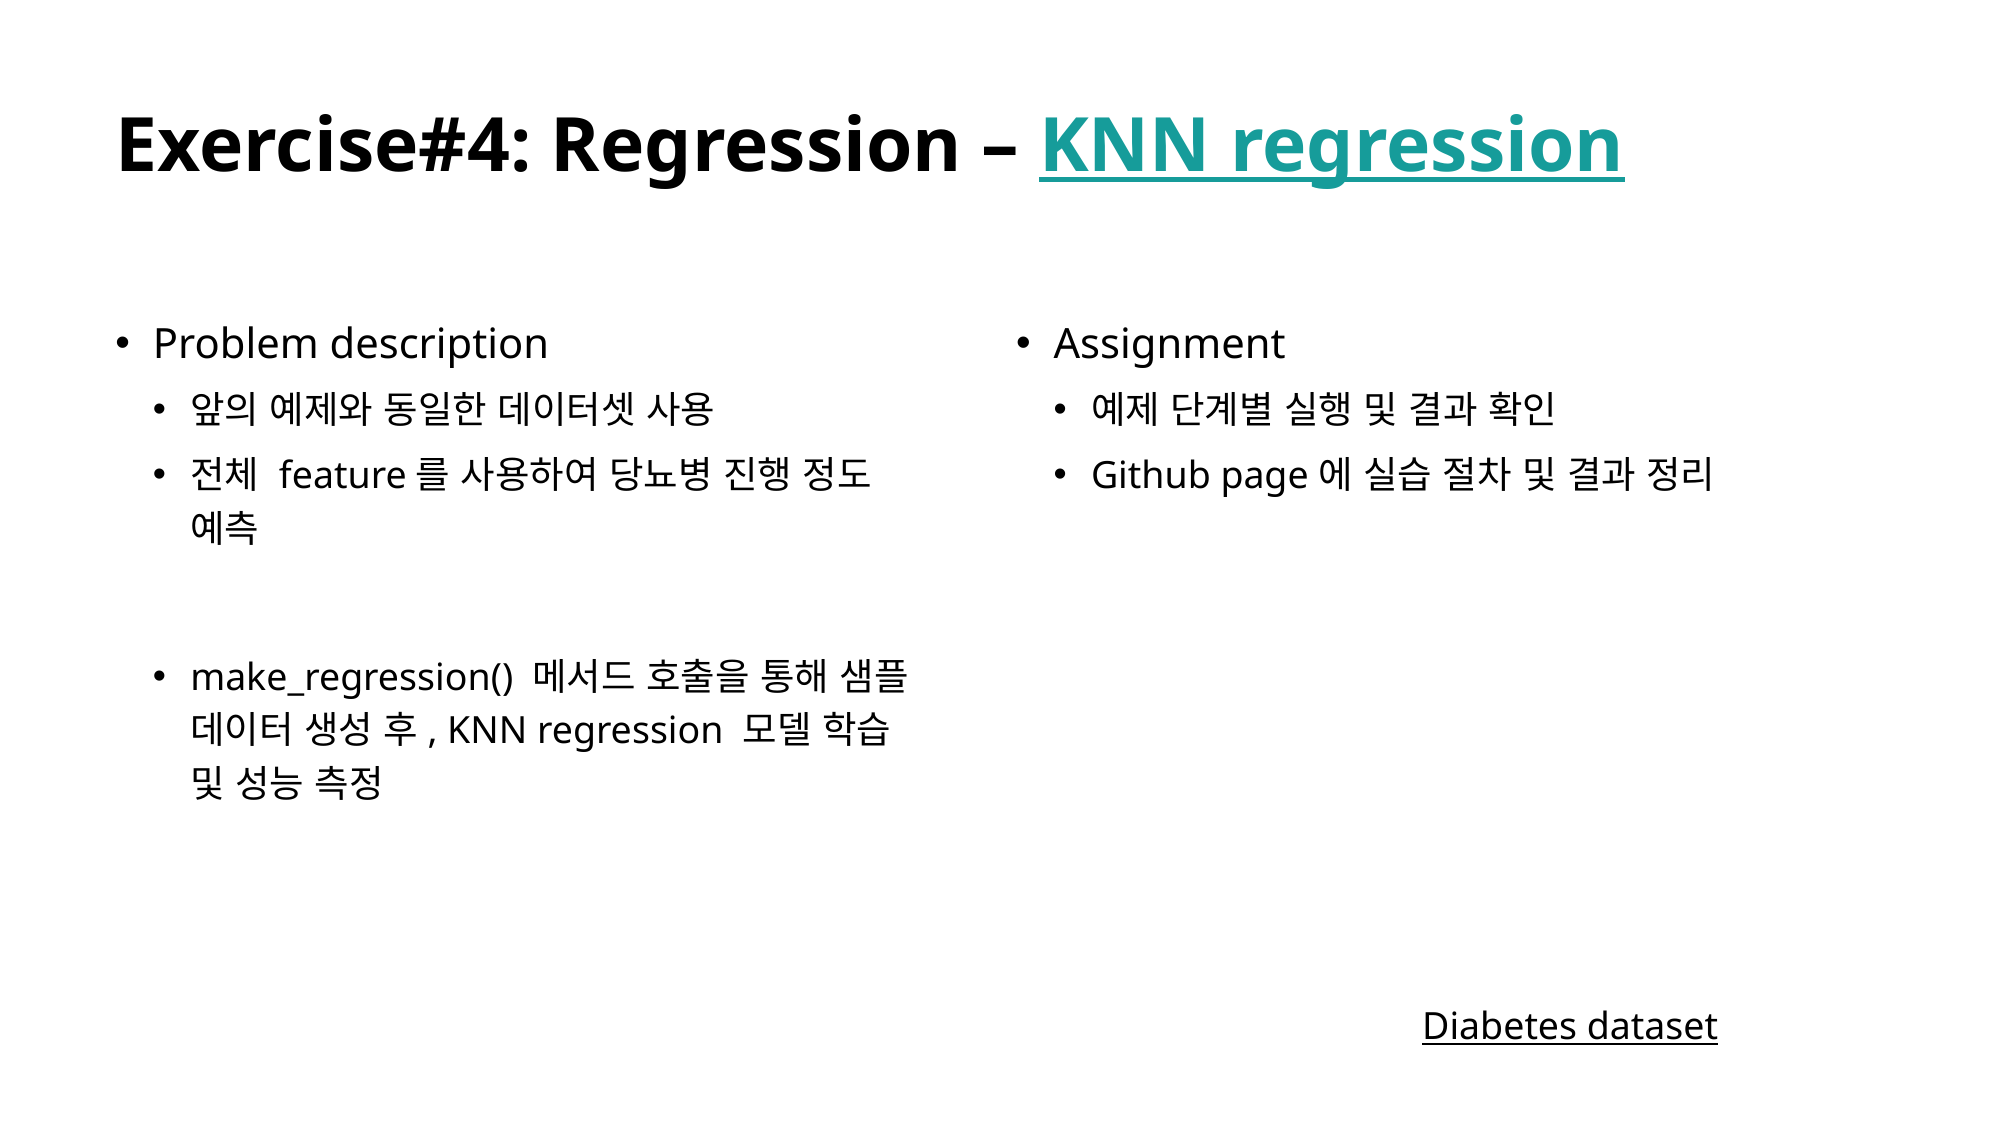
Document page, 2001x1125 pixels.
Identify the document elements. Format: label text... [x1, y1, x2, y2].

text_box Diabetes dataset [1393, 994, 1757, 1061]
title Exercise#4: Regression – KNN regression [100, 90, 1863, 276]
list Problem description 앞의 예제와 동일한 데이터셋 사용 전체 feature를 사용하여 당뇨병 진행 정도 예측 make_regression() 메서드 호출을 통해 샘플 데이터 생성 후, KNN regression 모델 학습 및 성능 측정 [100, 299, 951, 1014]
text_box Assignment 예제 단계별 실행 및 결과 확인 Github page에 실습 절차 및 결과 정리 [1001, 299, 1852, 510]
